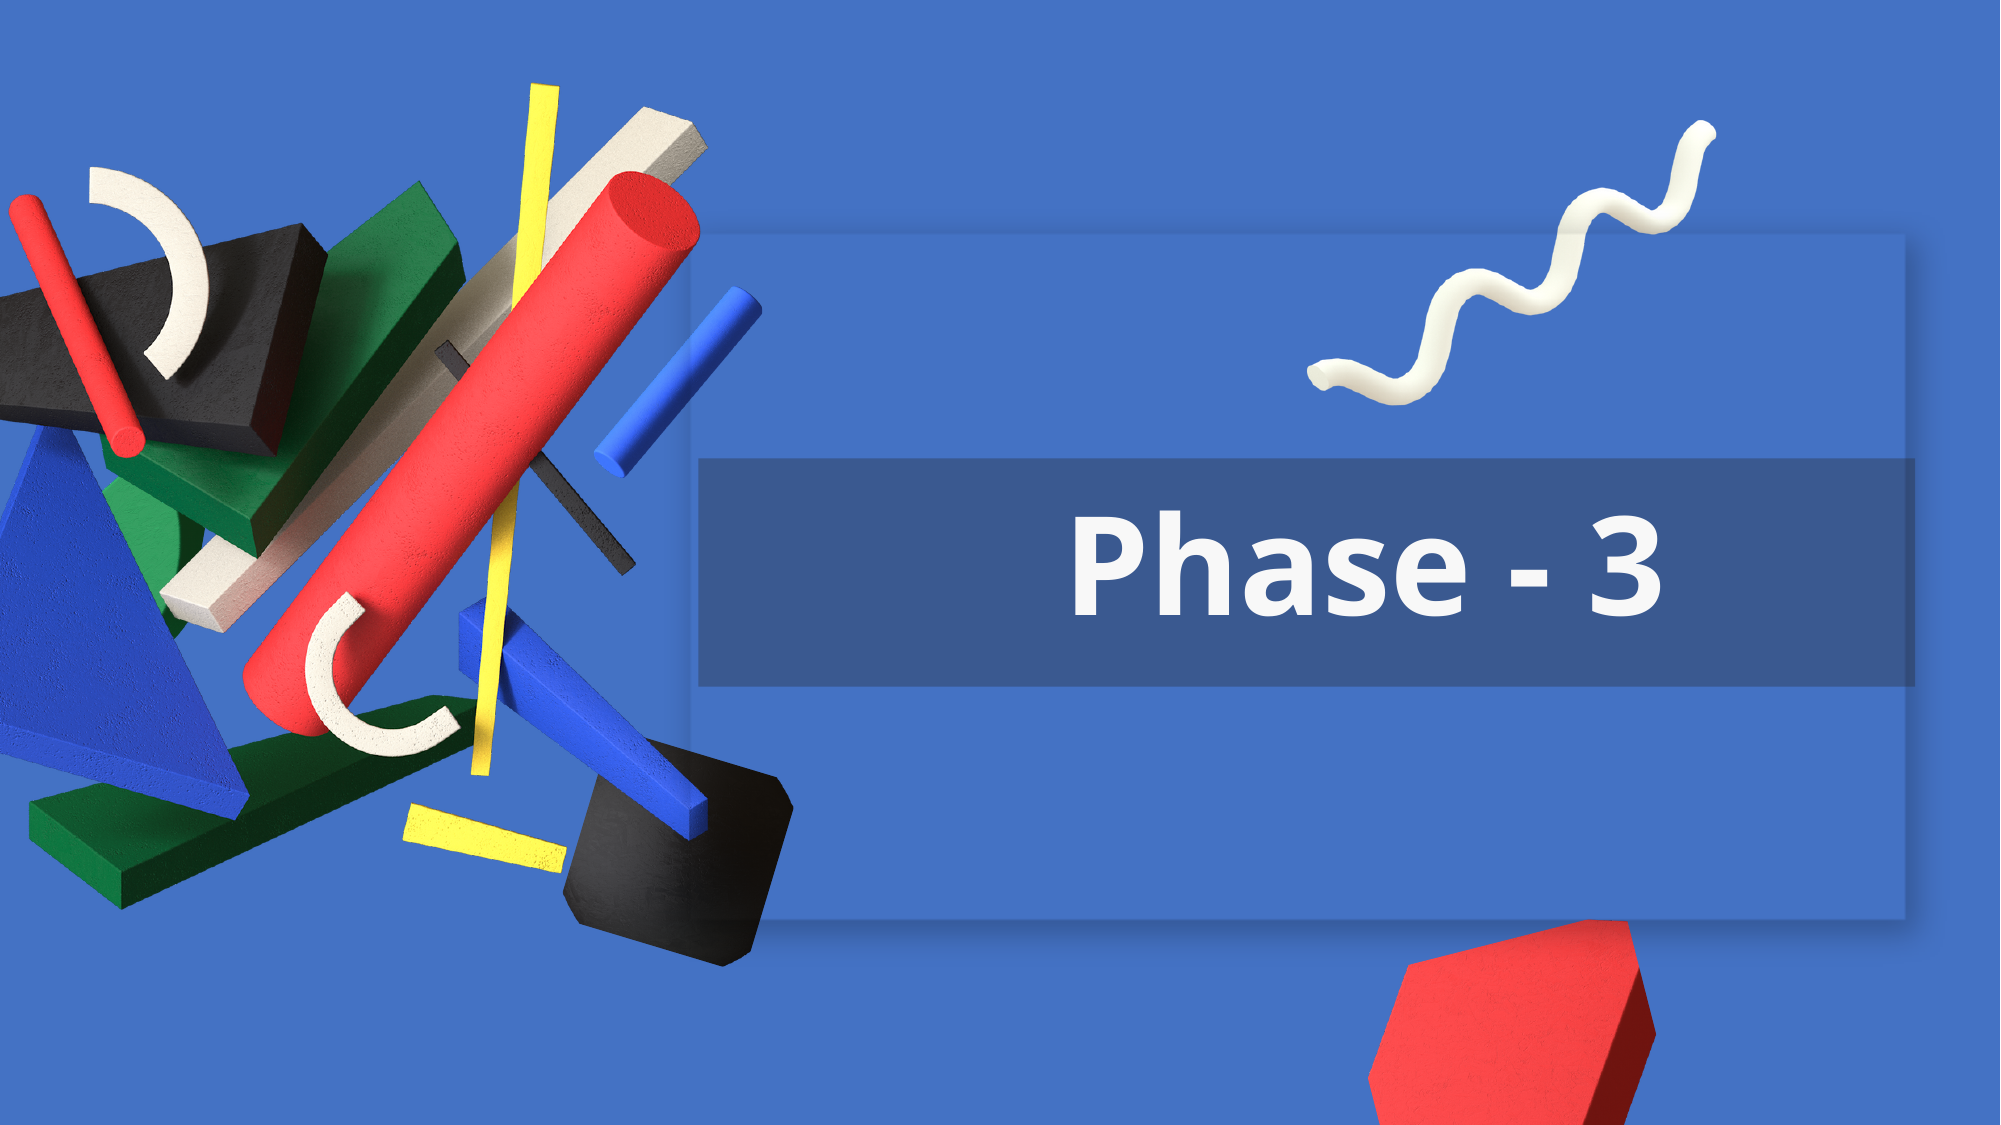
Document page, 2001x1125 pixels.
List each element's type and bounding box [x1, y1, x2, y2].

text_box [0, 0, 2000, 1125]
